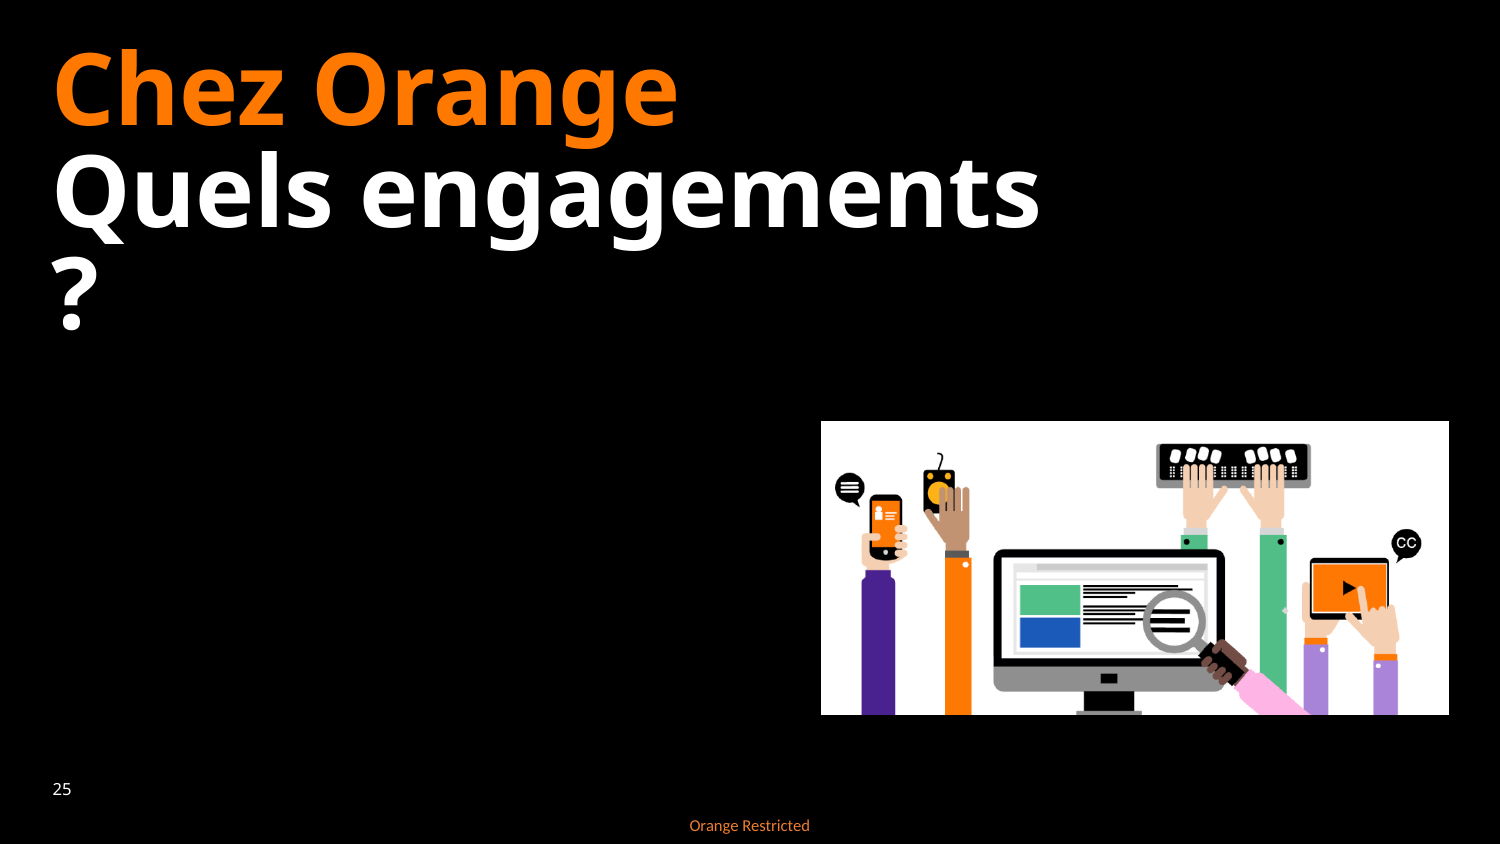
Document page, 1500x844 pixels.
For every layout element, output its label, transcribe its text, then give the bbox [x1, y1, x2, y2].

title Chez Orange Quels engagements ? [51, 43, 1052, 747]
picture [821, 421, 1449, 715]
